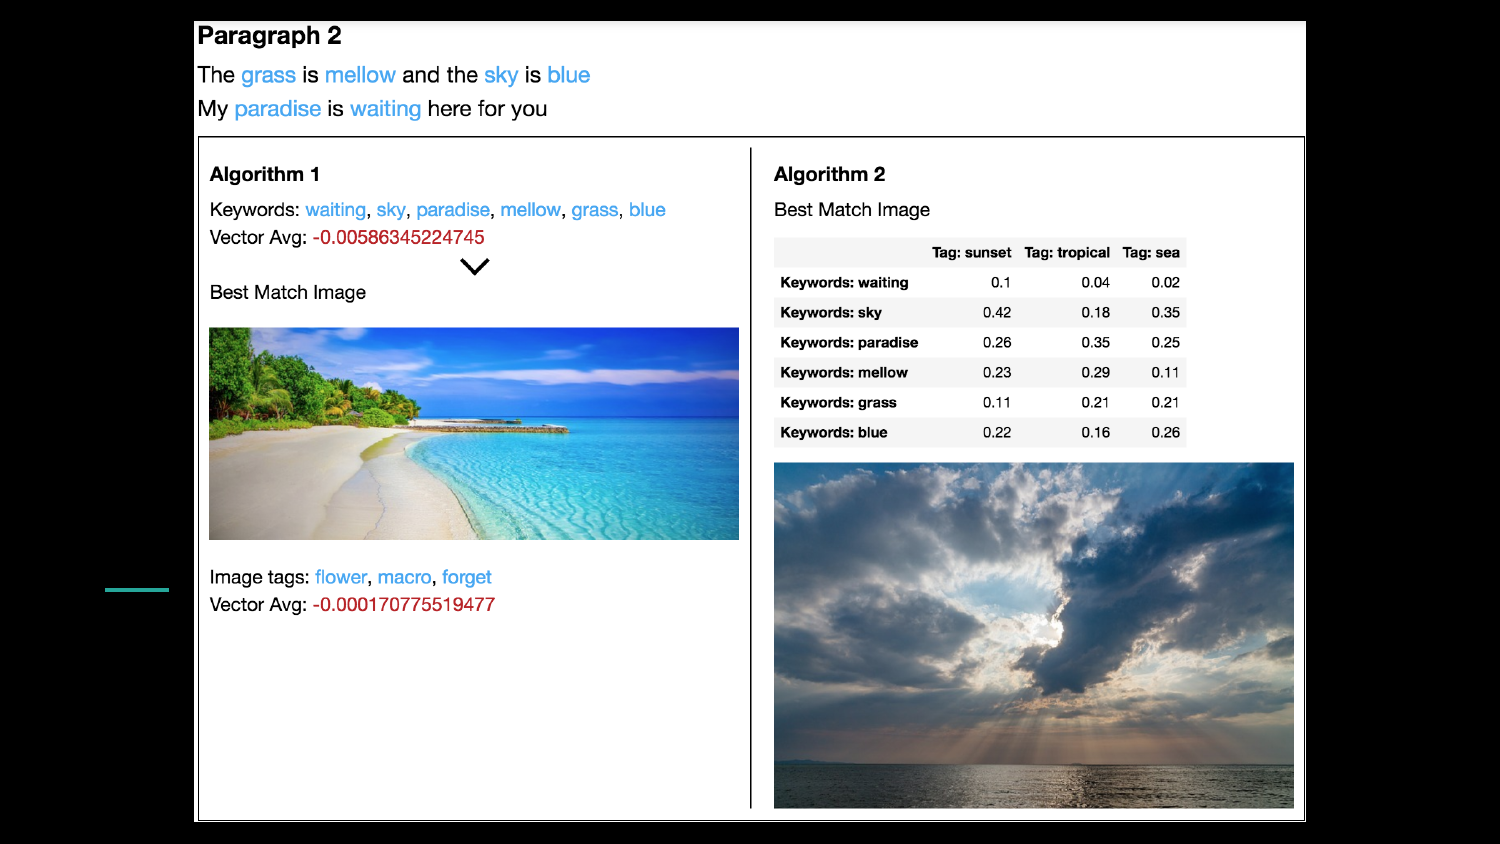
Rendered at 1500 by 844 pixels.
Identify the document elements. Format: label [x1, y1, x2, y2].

picture [194, 21, 1306, 823]
